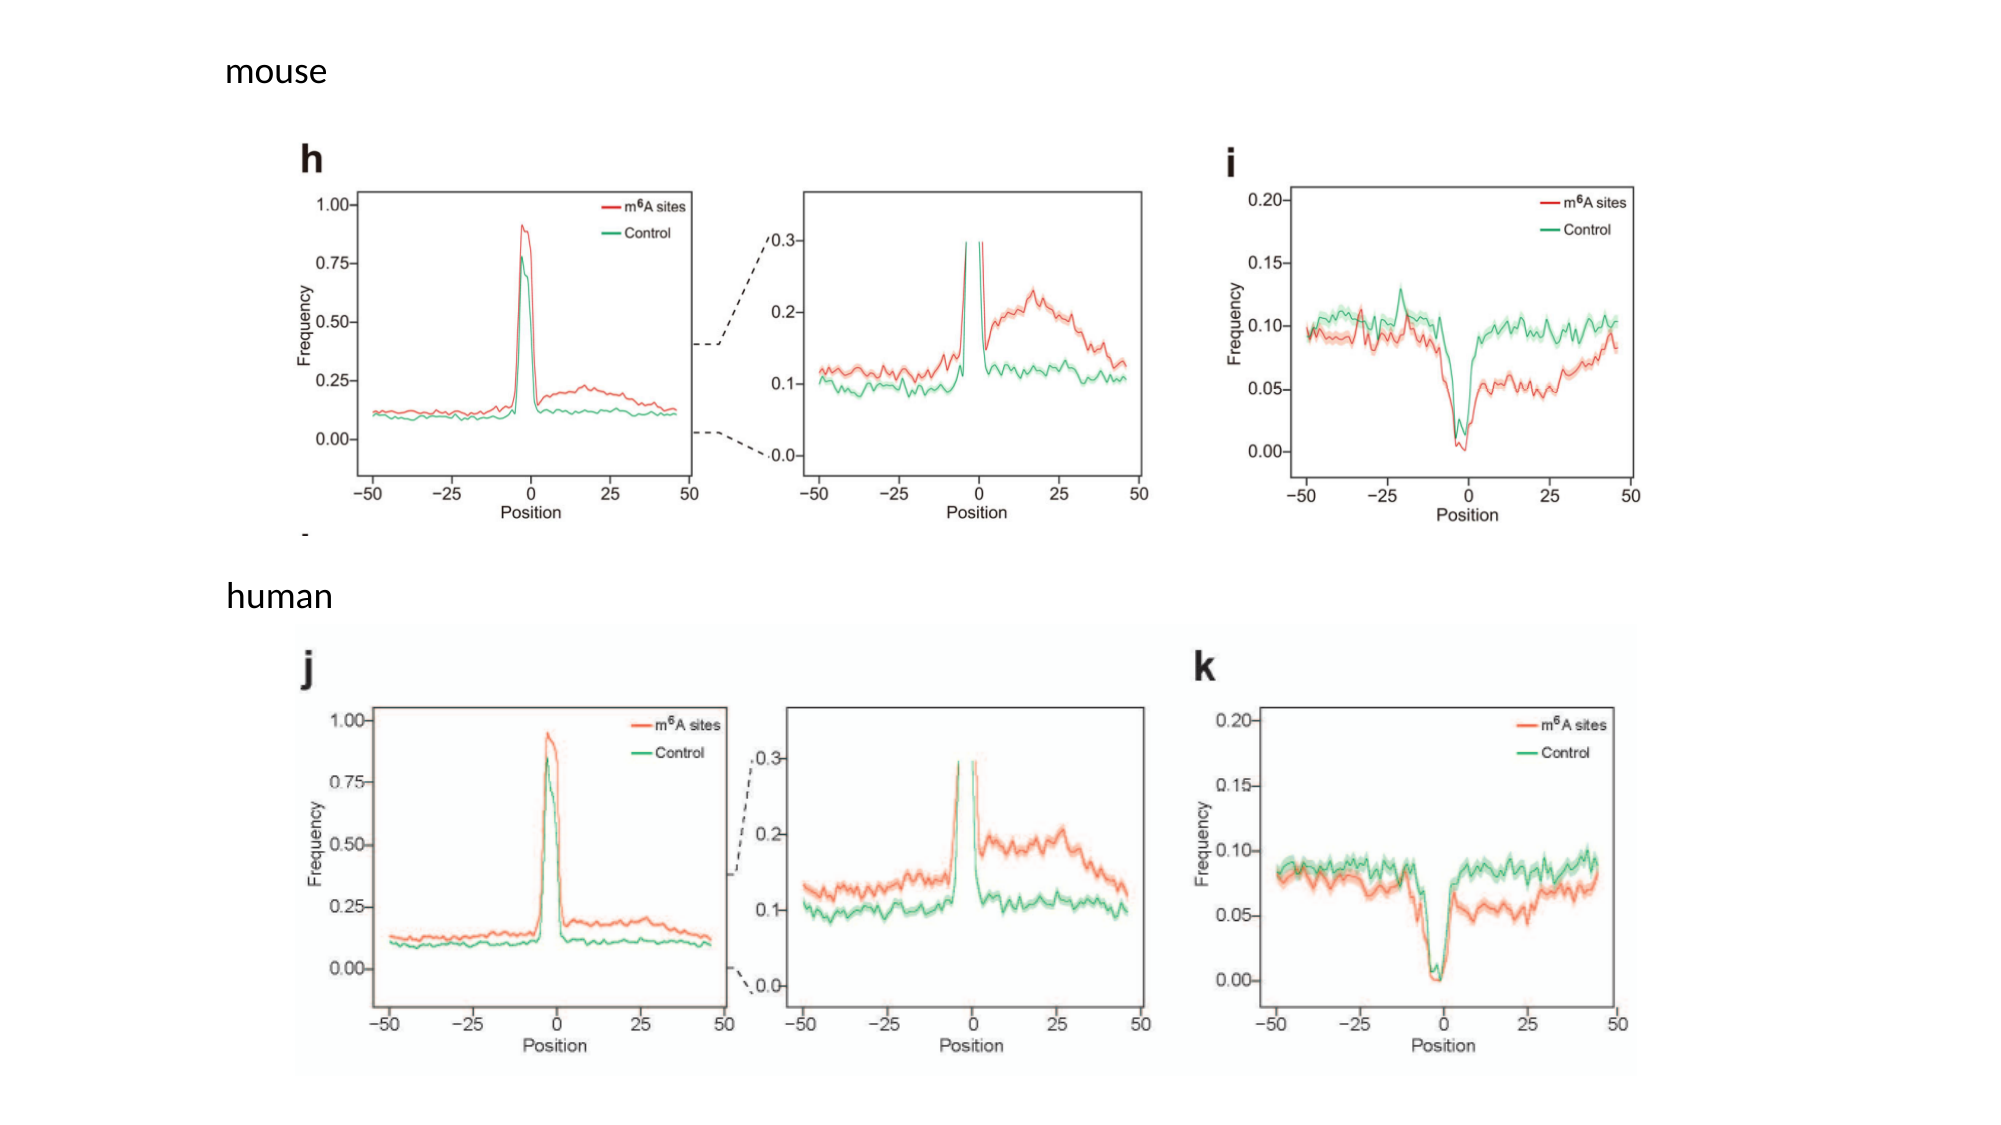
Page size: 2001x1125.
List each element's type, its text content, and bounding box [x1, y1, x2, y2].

picture [295, 624, 1637, 1076]
text_box mouse [210, 38, 356, 99]
picture [272, 127, 1668, 536]
text_box human [211, 563, 358, 624]
